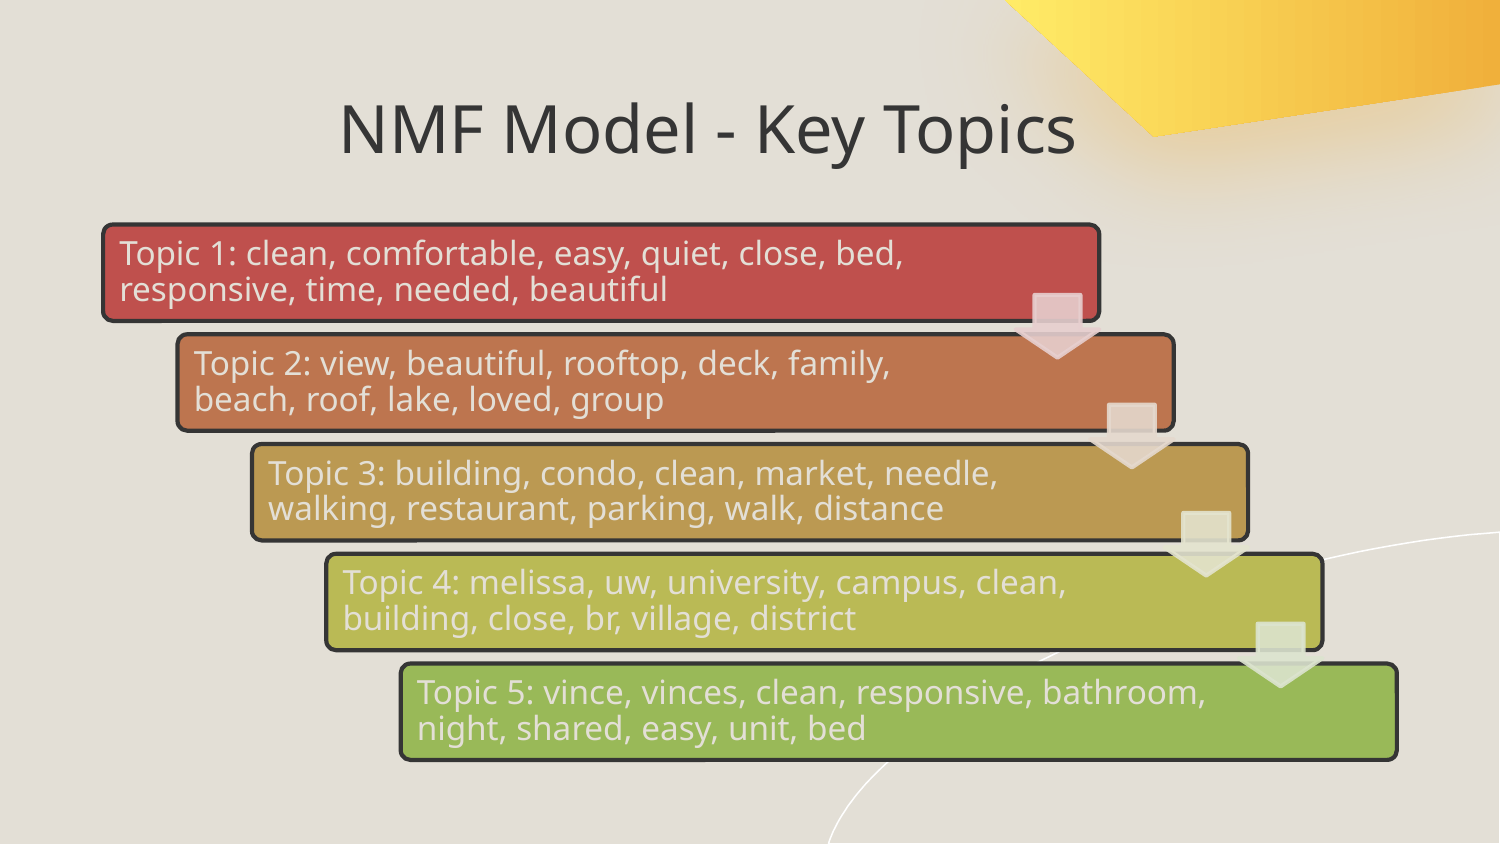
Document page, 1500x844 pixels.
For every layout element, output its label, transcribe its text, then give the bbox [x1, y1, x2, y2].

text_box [102, 224, 1398, 761]
title NMF Model - Key Topics [103, 44, 1314, 208]
